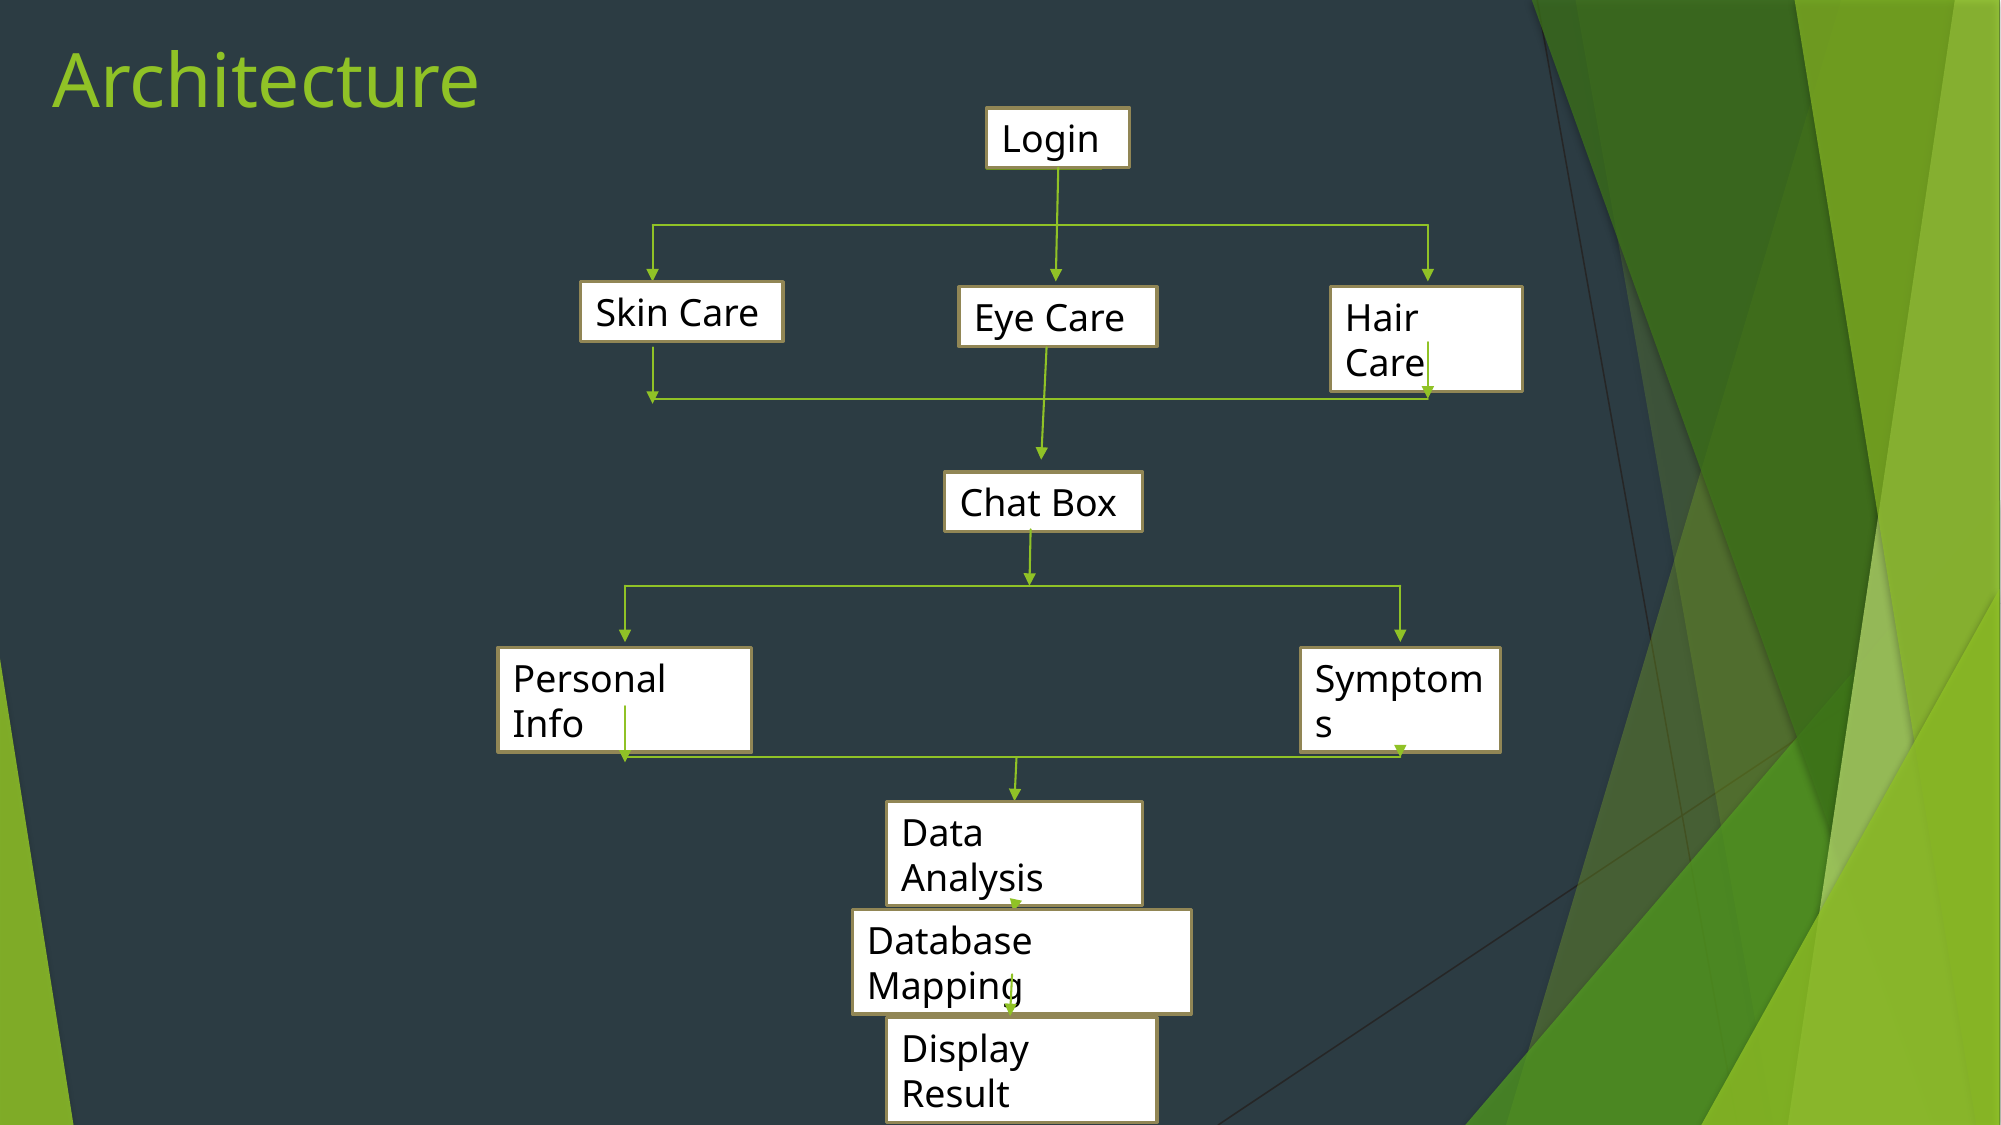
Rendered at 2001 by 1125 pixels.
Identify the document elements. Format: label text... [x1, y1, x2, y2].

text_box Display Result [885, 1016, 1159, 1124]
text_box Hair Care [1329, 285, 1524, 393]
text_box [1055, 168, 1059, 223]
text_box Personal Info [496, 646, 753, 754]
text_box Symptoms [1299, 646, 1502, 754]
text_box Eye Care [957, 285, 1159, 348]
text_box Database Mapping [851, 908, 1193, 1016]
text_box Chat Box [943, 470, 1144, 533]
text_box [1012, 861, 1016, 913]
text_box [1055, 235, 1059, 282]
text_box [1013, 756, 1017, 802]
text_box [1009, 973, 1013, 1017]
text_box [1028, 528, 1032, 584]
text_box Data Analysis [885, 800, 1144, 907]
text_box Login [985, 106, 1131, 169]
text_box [1040, 346, 1047, 461]
text_box Skin Care [579, 280, 785, 343]
title Architecture [37, 25, 1448, 243]
